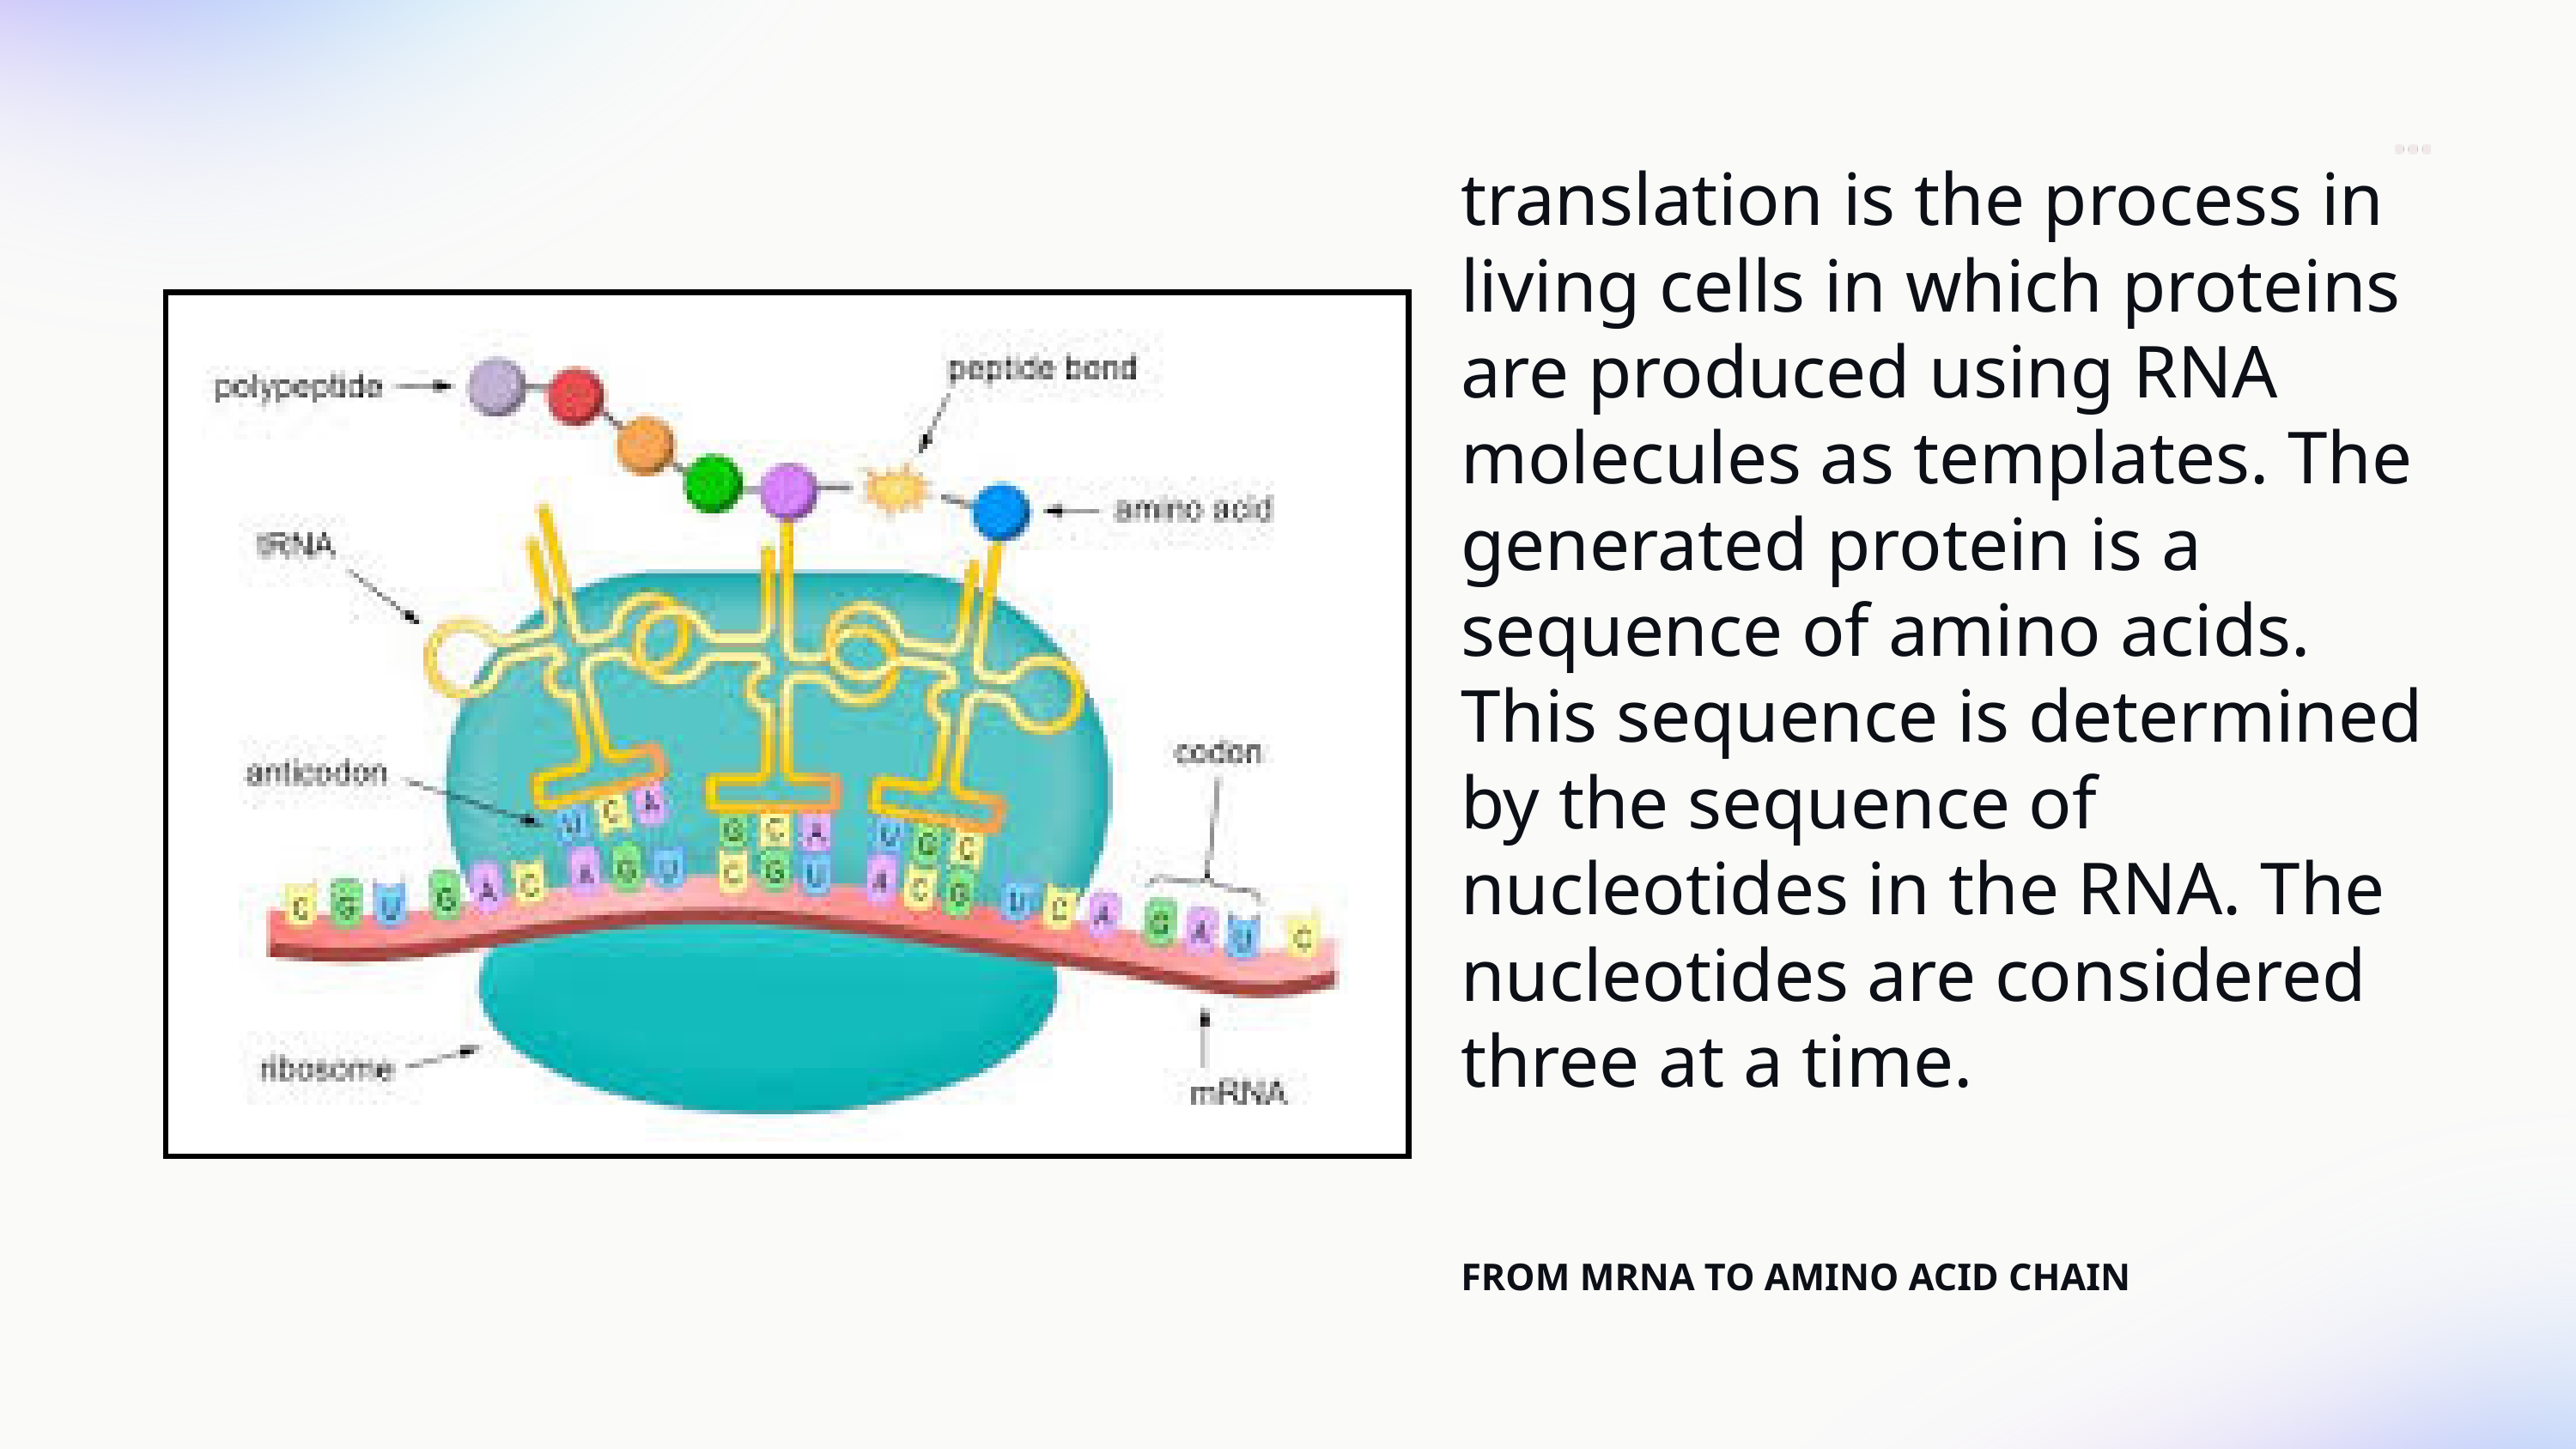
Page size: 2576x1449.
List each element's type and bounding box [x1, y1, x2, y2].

text_box [1619, 1109, 2576, 1449]
text_box [0, 0, 928, 340]
text_box [165, 292, 1409, 1156]
text_box [2395, 144, 2432, 154]
text_box [1460, 154, 2432, 1295]
